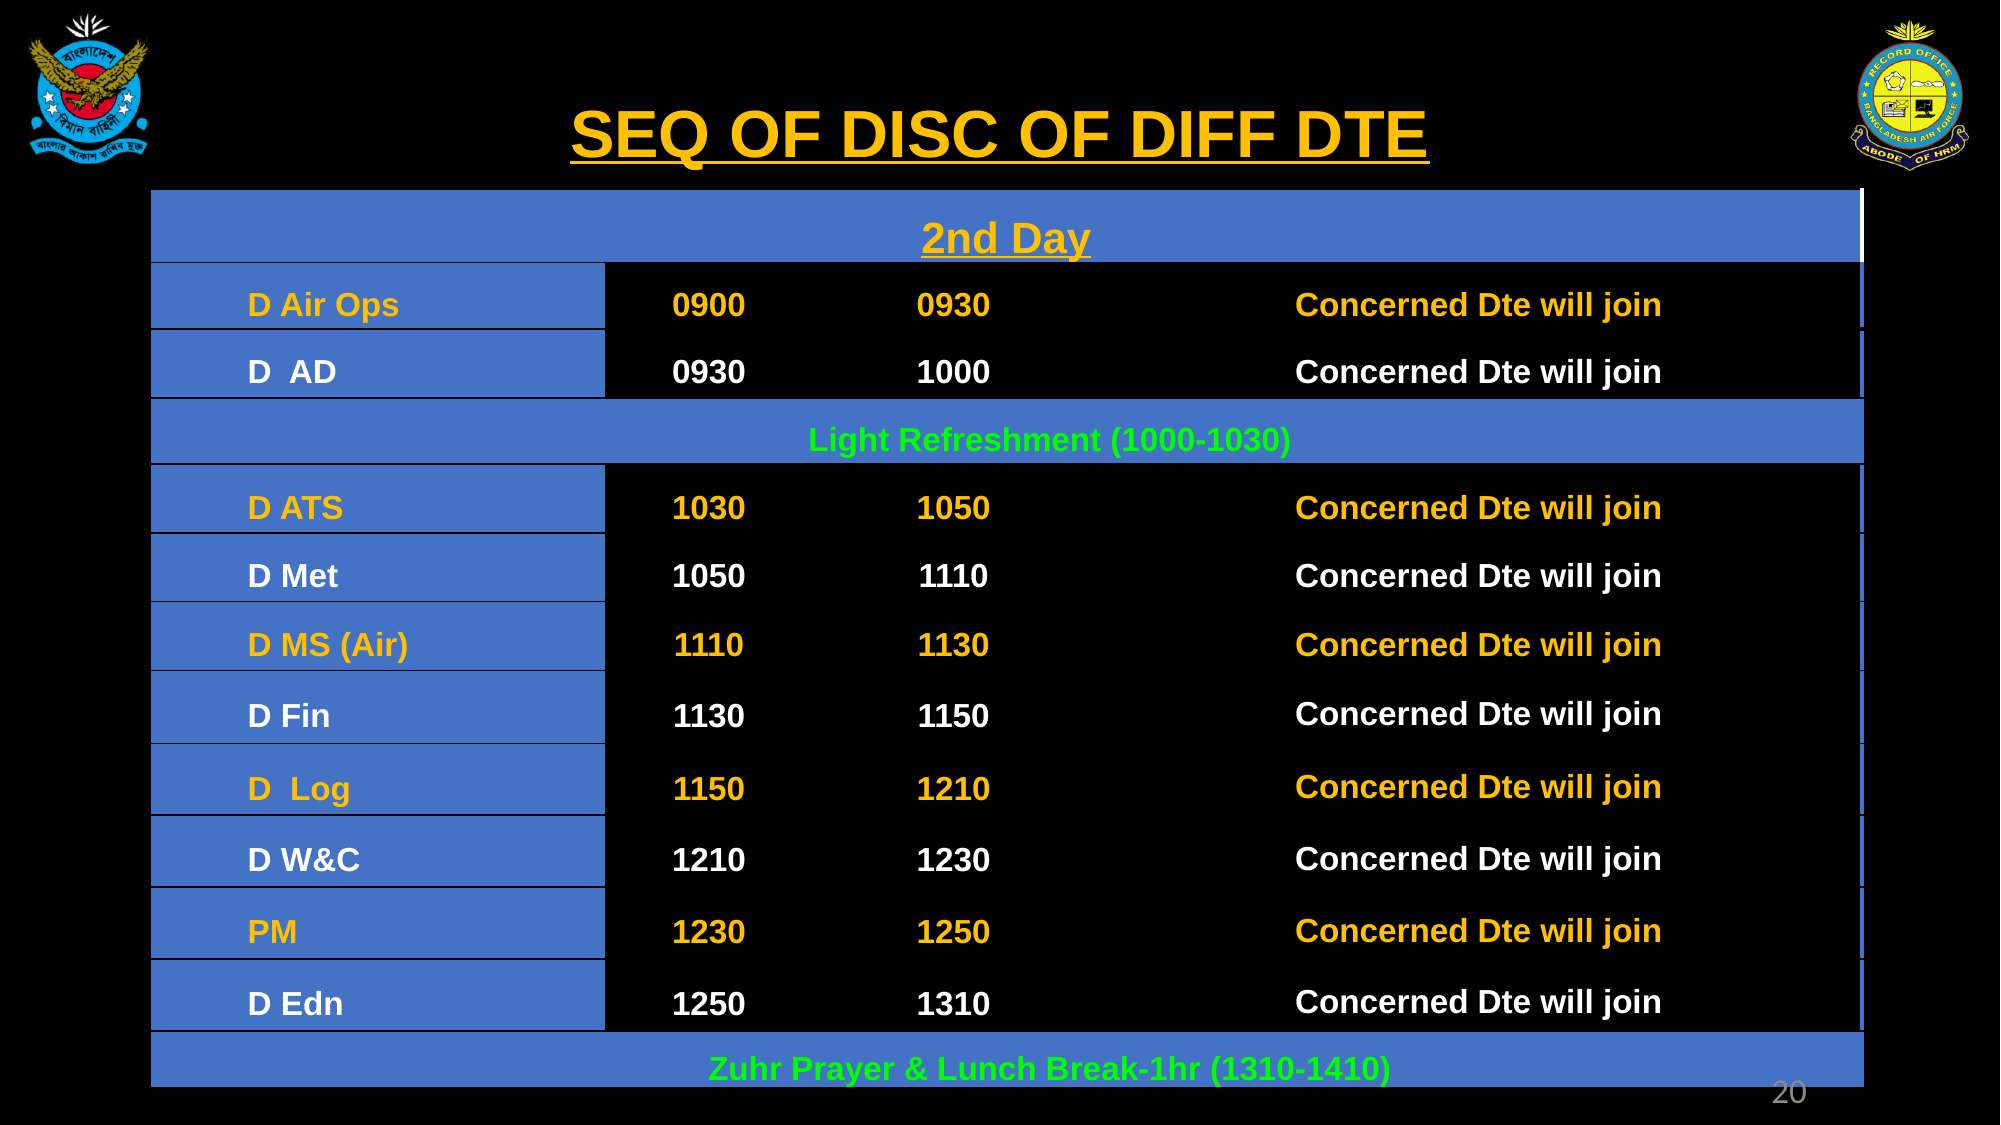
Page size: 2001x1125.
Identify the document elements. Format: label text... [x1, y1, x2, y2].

table_cell 1110 [607, 602, 811, 670]
text_box SEQ OF DISC OF DIFF DTE [149, 42, 1851, 179]
table_cell Concerned Dte will join [1096, 465, 1860, 532]
table_cell Concerned Dte will join [1096, 888, 1860, 958]
table_cell D Edn [151, 960, 605, 1030]
table_cell D Met [151, 534, 605, 601]
table_cell Concerned Dte will join [1096, 534, 1860, 601]
table_cell 1250 [607, 960, 811, 1030]
table_cell 1150 [813, 671, 1094, 743]
table_cell Concerned Dte will join [1096, 331, 1860, 397]
table_cell 1310 [813, 960, 1094, 1030]
table_cell Concerned Dte will join [1096, 602, 1860, 670]
table_cell 1210 [813, 744, 1094, 814]
table_cell D AD [151, 330, 605, 397]
table_cell 0900 [607, 263, 811, 327]
picture [1850, 17, 1969, 171]
table_cell 1230 [813, 816, 1094, 886]
table_cell 1130 [813, 602, 1094, 670]
table_cell Zuhr Prayer & Lunch Break-1hr (1310-1410) [151, 1032, 1860, 1087]
table_cell Concerned Dte will join [1096, 816, 1860, 886]
table_cell Concerned Dte will join [1096, 744, 1860, 814]
table_cell Light Refreshment (1000-1030) [151, 399, 1860, 463]
table_cell 1150 [607, 744, 811, 814]
table_cell 1030 [607, 465, 811, 532]
table_cell 1130 [607, 671, 811, 743]
slide_number 20 [1716, 1059, 1863, 1120]
table_cell 0930 [813, 263, 1094, 327]
table_cell Concerned Dte will join [1096, 263, 1860, 327]
table_cell 1050 [607, 534, 811, 601]
table_cell 1110 [813, 534, 1094, 601]
table_cell D Fin [151, 671, 605, 743]
table_cell 1050 [813, 465, 1094, 532]
table_cell Concerned Dte will join [1096, 671, 1860, 743]
table_cell Concerned Dte will join [1096, 960, 1860, 1030]
table_header 2nd Day [151, 190, 1860, 262]
table_cell D MS (Air) [151, 602, 605, 670]
table_cell D Log [151, 744, 605, 814]
table_cell 0930 [607, 331, 811, 397]
table_cell 1210 [607, 816, 811, 886]
picture [28, 11, 150, 164]
table_cell 1000 [813, 331, 1094, 397]
table_cell 1230 [607, 888, 811, 958]
table_cell PM [151, 888, 605, 958]
table_cell D W&C [151, 816, 605, 886]
table_cell D ATS [151, 465, 605, 532]
table_cell D Air Ops [151, 263, 605, 328]
table_cell 1250 [813, 888, 1094, 958]
